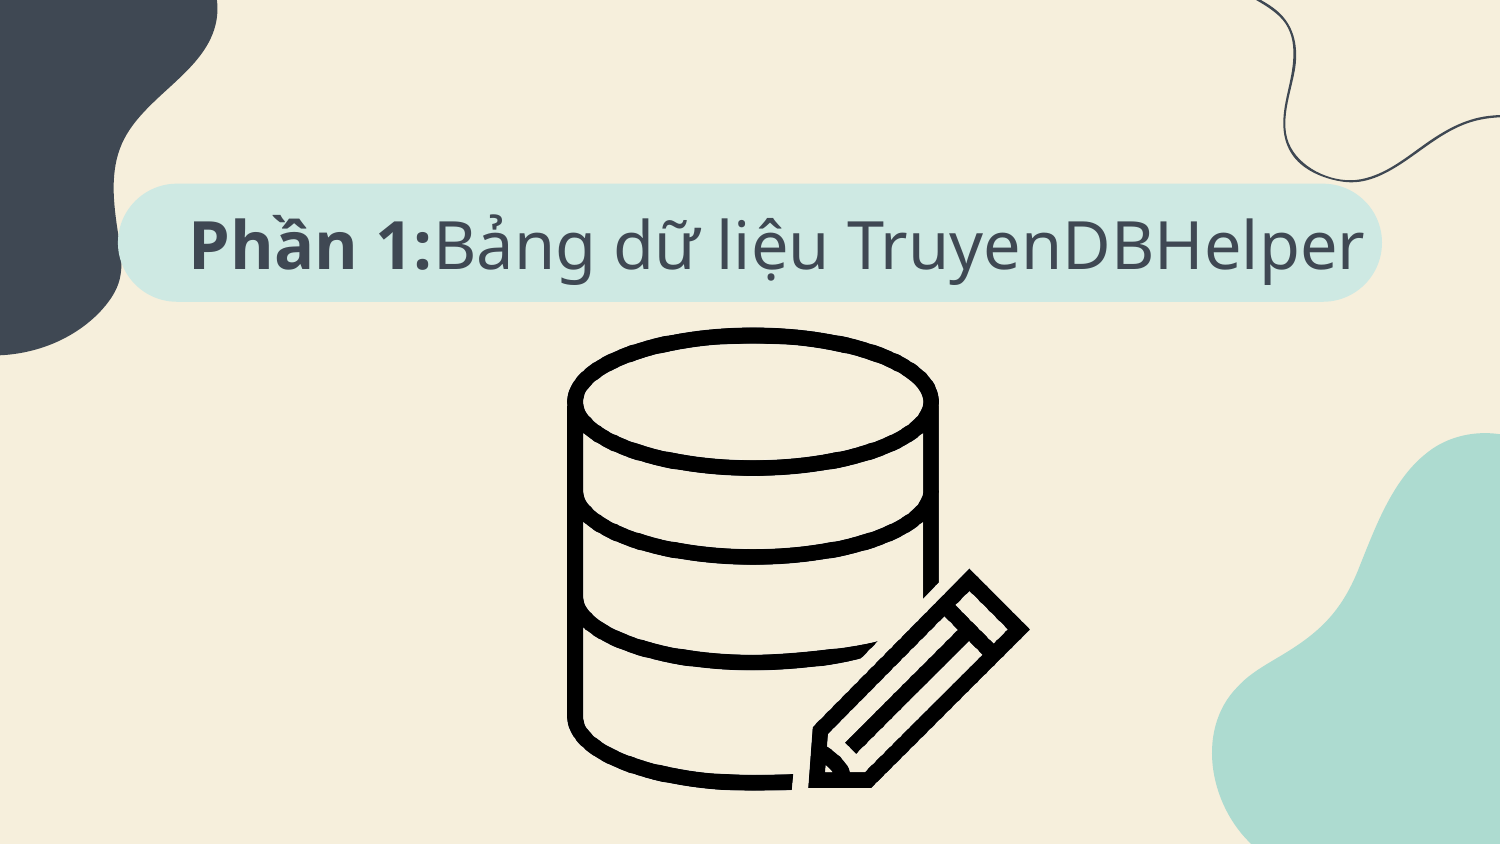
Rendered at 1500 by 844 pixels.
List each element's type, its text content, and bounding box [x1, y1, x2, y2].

picture [566, 327, 1030, 791]
title Phần 1:Bảng dữ liệu TruyenDBHelper [0, 109, 1500, 391]
